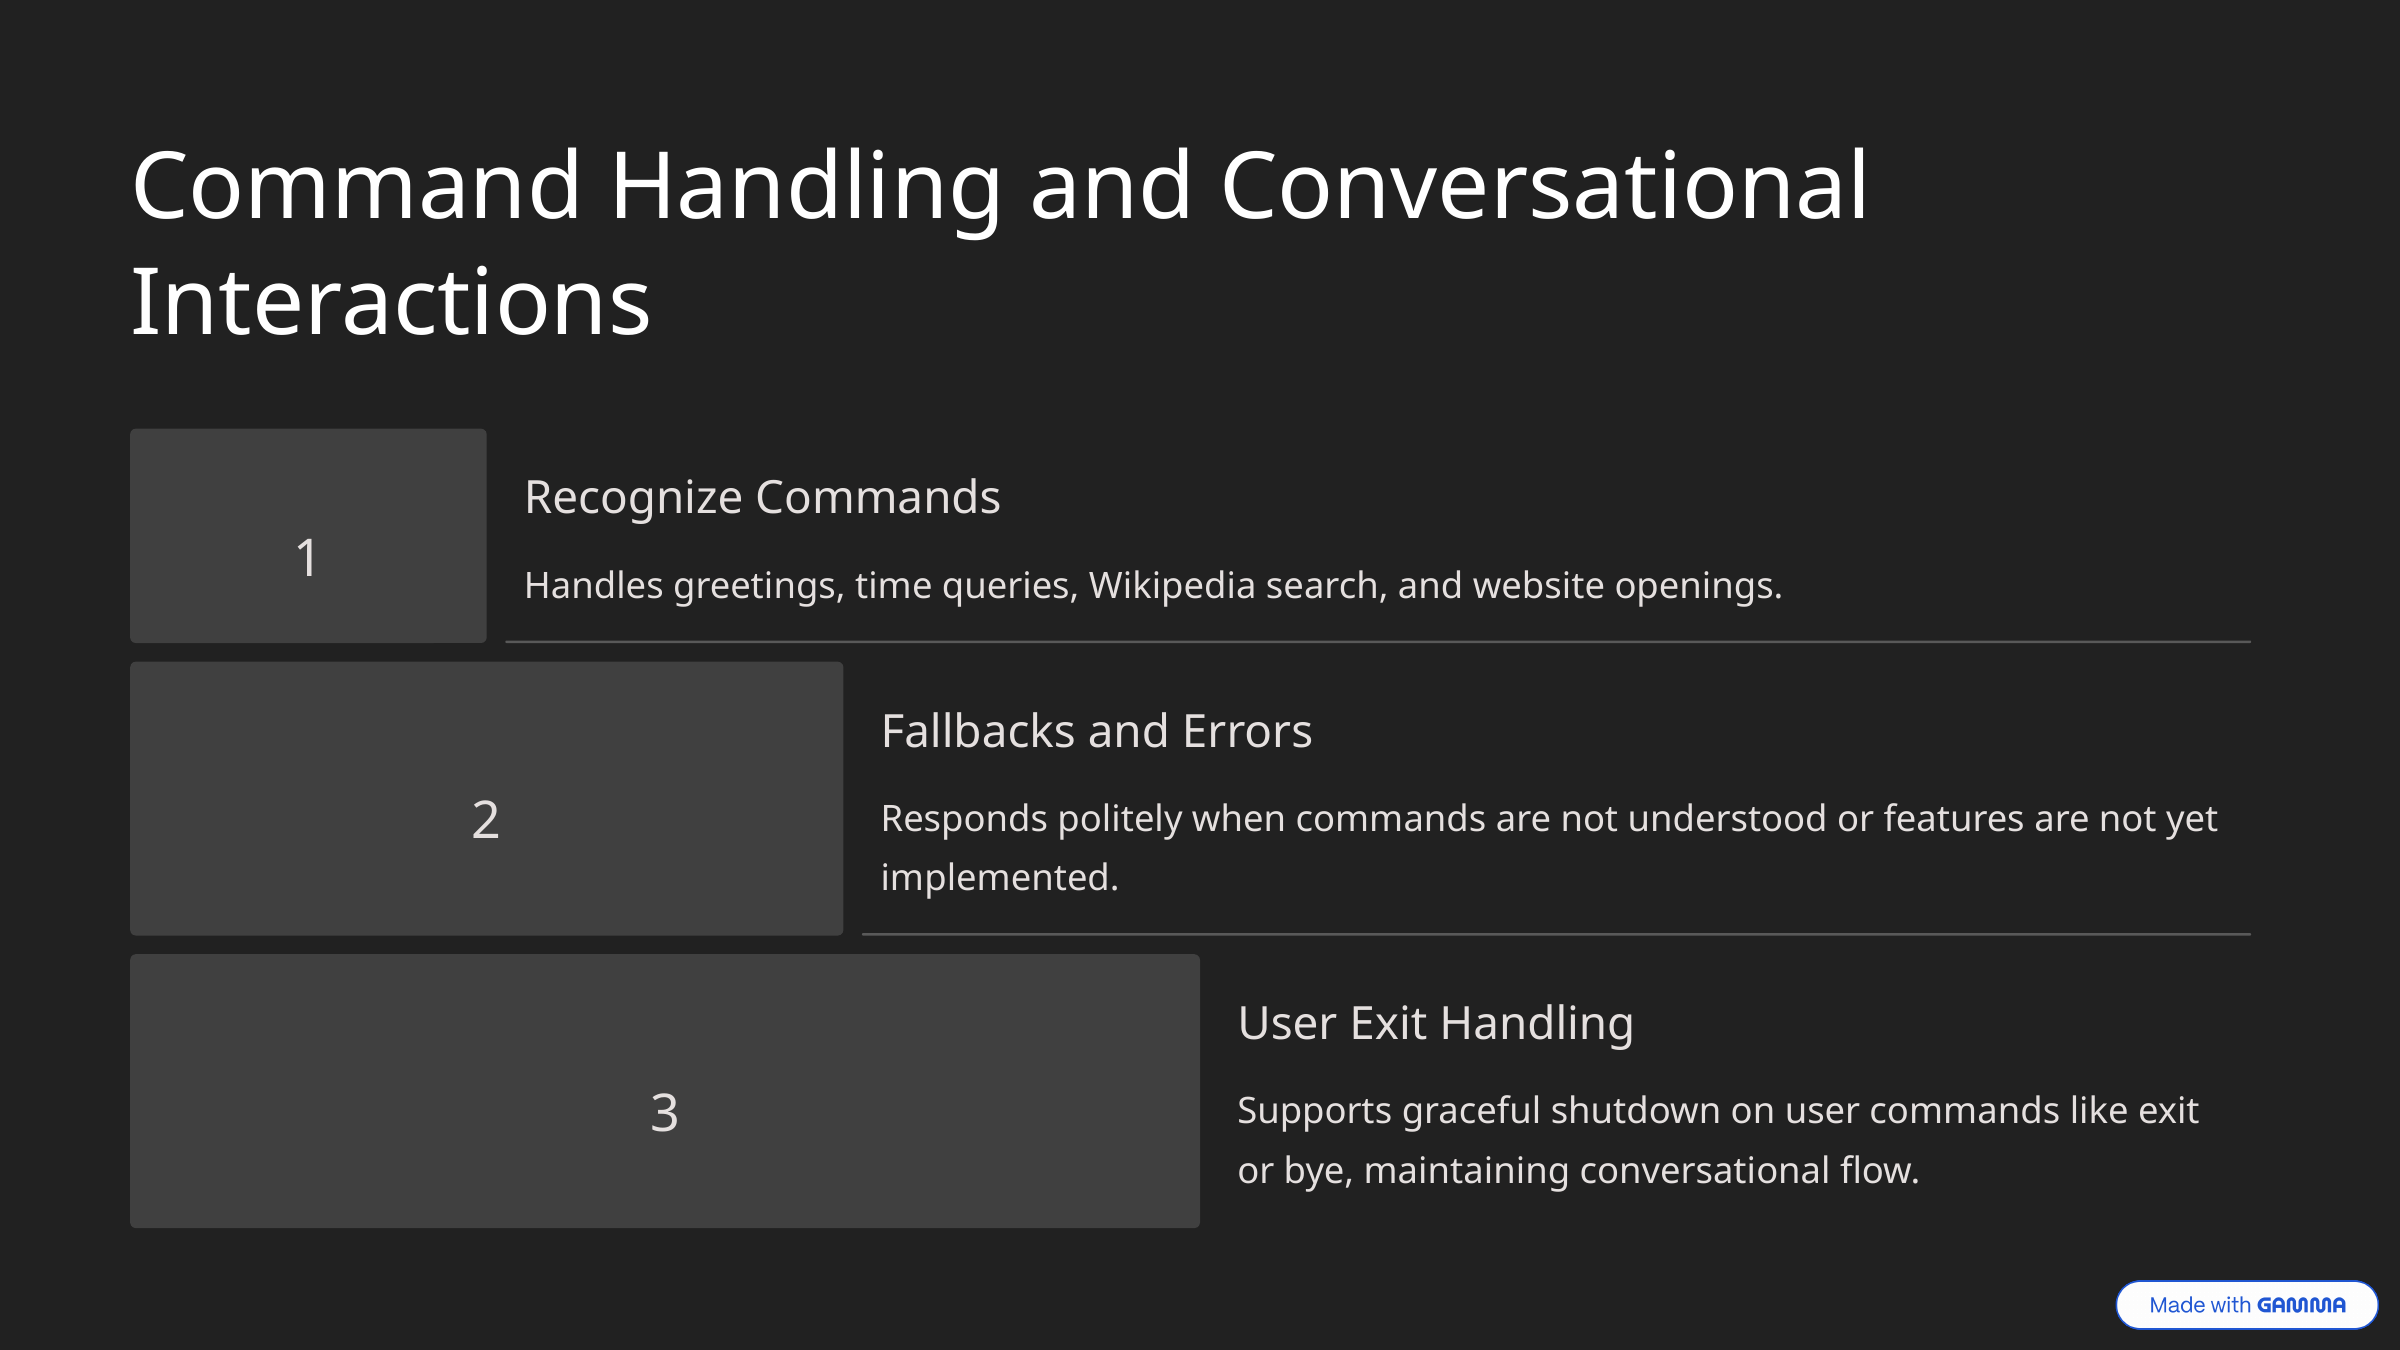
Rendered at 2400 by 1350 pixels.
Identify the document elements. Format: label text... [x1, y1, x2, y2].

text_box 2 [460, 766, 513, 832]
picture [2106, 1271, 2389, 1339]
text_box Fallbacks and Errors [880, 698, 1439, 757]
text_box [130, 428, 487, 644]
text_box Responds politely when commands are not understood or features are not yet implemented. [880, 779, 2233, 899]
text_box Handles greetings, time queries, Wikipedia search, and website openings. [523, 546, 1731, 606]
text_box [505, 640, 2252, 644]
text_box Command Handling and Conversational Interactions [130, 121, 2270, 355]
text_box Recognize Commands [523, 465, 1027, 524]
text_box [130, 954, 1201, 1229]
text_box 1 [282, 503, 335, 569]
text_box 3 [638, 1058, 692, 1124]
text_box [130, 661, 844, 936]
text_box User Exit Handling [1237, 991, 1740, 1050]
text_box Supports graceful shutdown on user commands like exit or bye, maintaining conversational flow. [1237, 1071, 2233, 1191]
